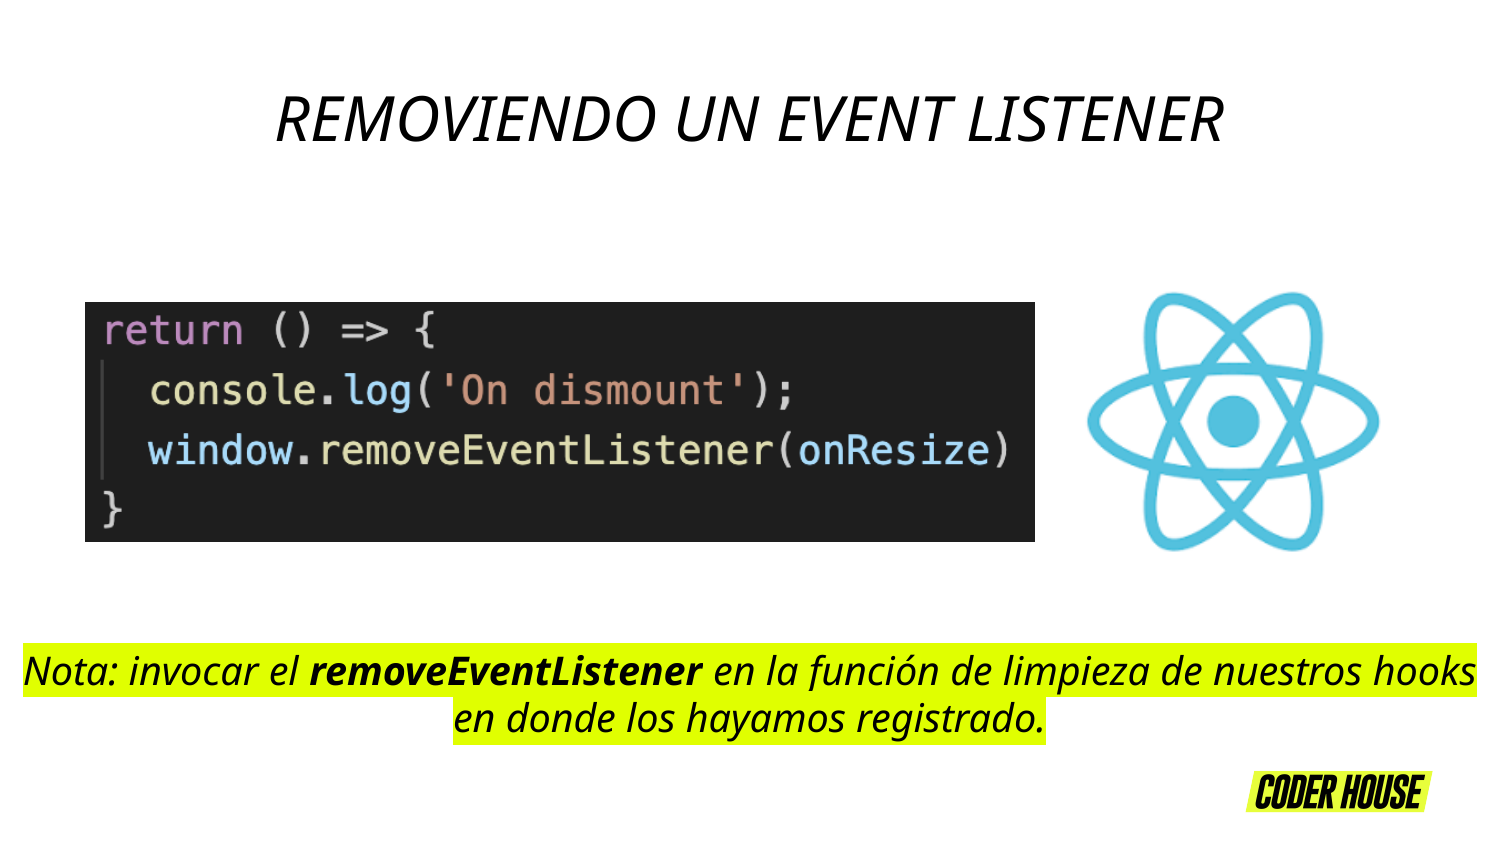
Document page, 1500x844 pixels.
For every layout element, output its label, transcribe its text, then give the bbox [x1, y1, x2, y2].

picture [1067, 273, 1399, 570]
picture [84, 301, 1035, 542]
picture [1241, 764, 1437, 819]
text_box Nota: invocar el removeEventListener en la función de limpieza de nuestros hooks en donde los hayamos registrado. [0, 630, 1500, 753]
text_box REMOVIENDO UN EVENT LISTENER [0, 63, 1500, 167]
